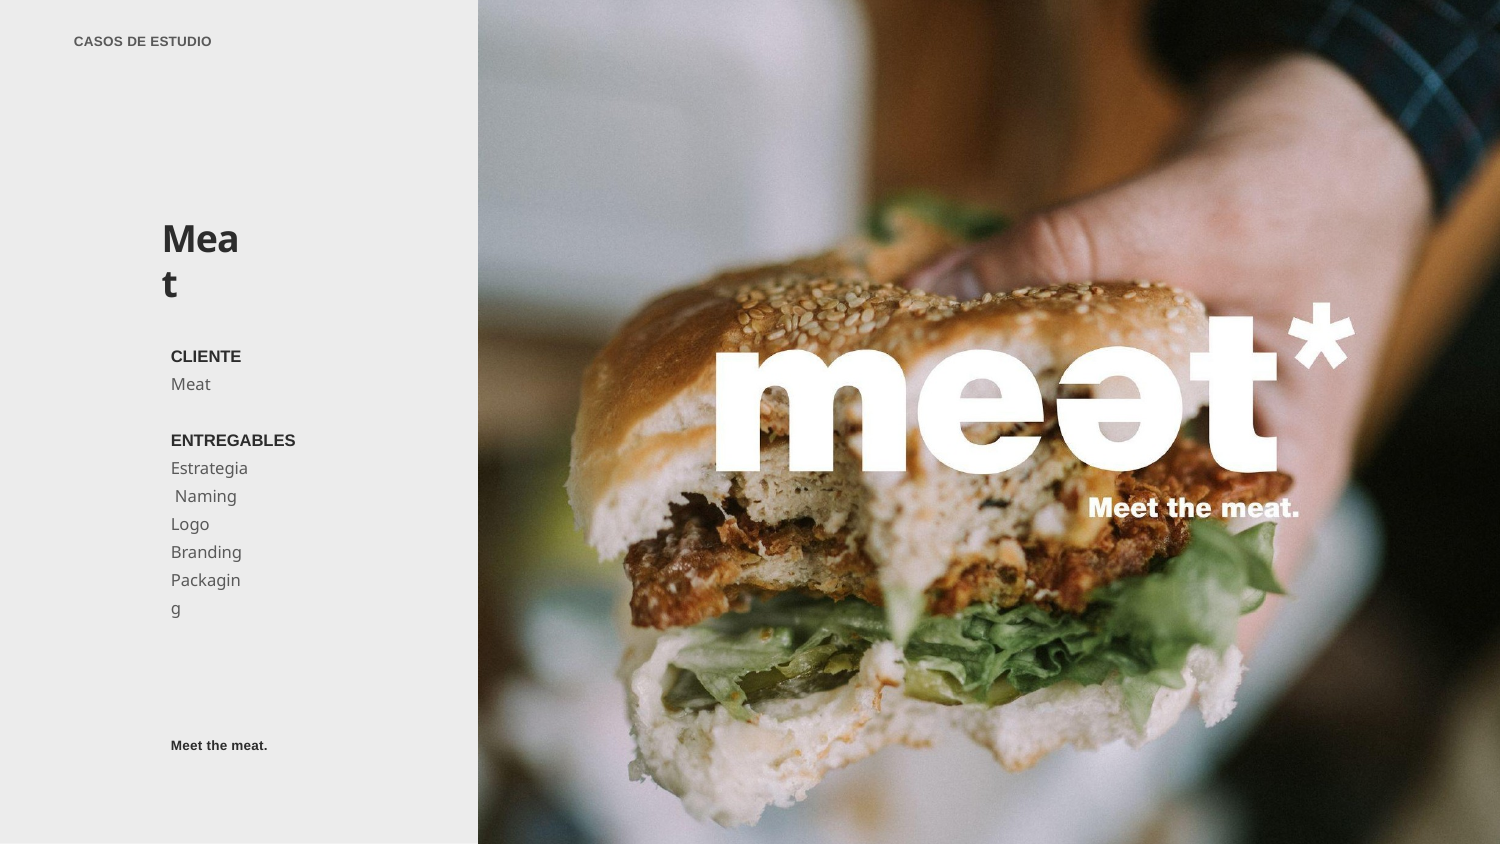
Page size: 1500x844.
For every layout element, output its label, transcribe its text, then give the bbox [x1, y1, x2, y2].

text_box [478, 0, 1500, 844]
text_box CASOS DE ESTUDIO [71, 30, 217, 50]
text_box CLIENTE Meat ENTREGABLES Estrategia Naming Logo Branding Packaging [168, 335, 299, 618]
text_box Meet the meat. [168, 734, 272, 754]
title Meat [159, 213, 255, 357]
